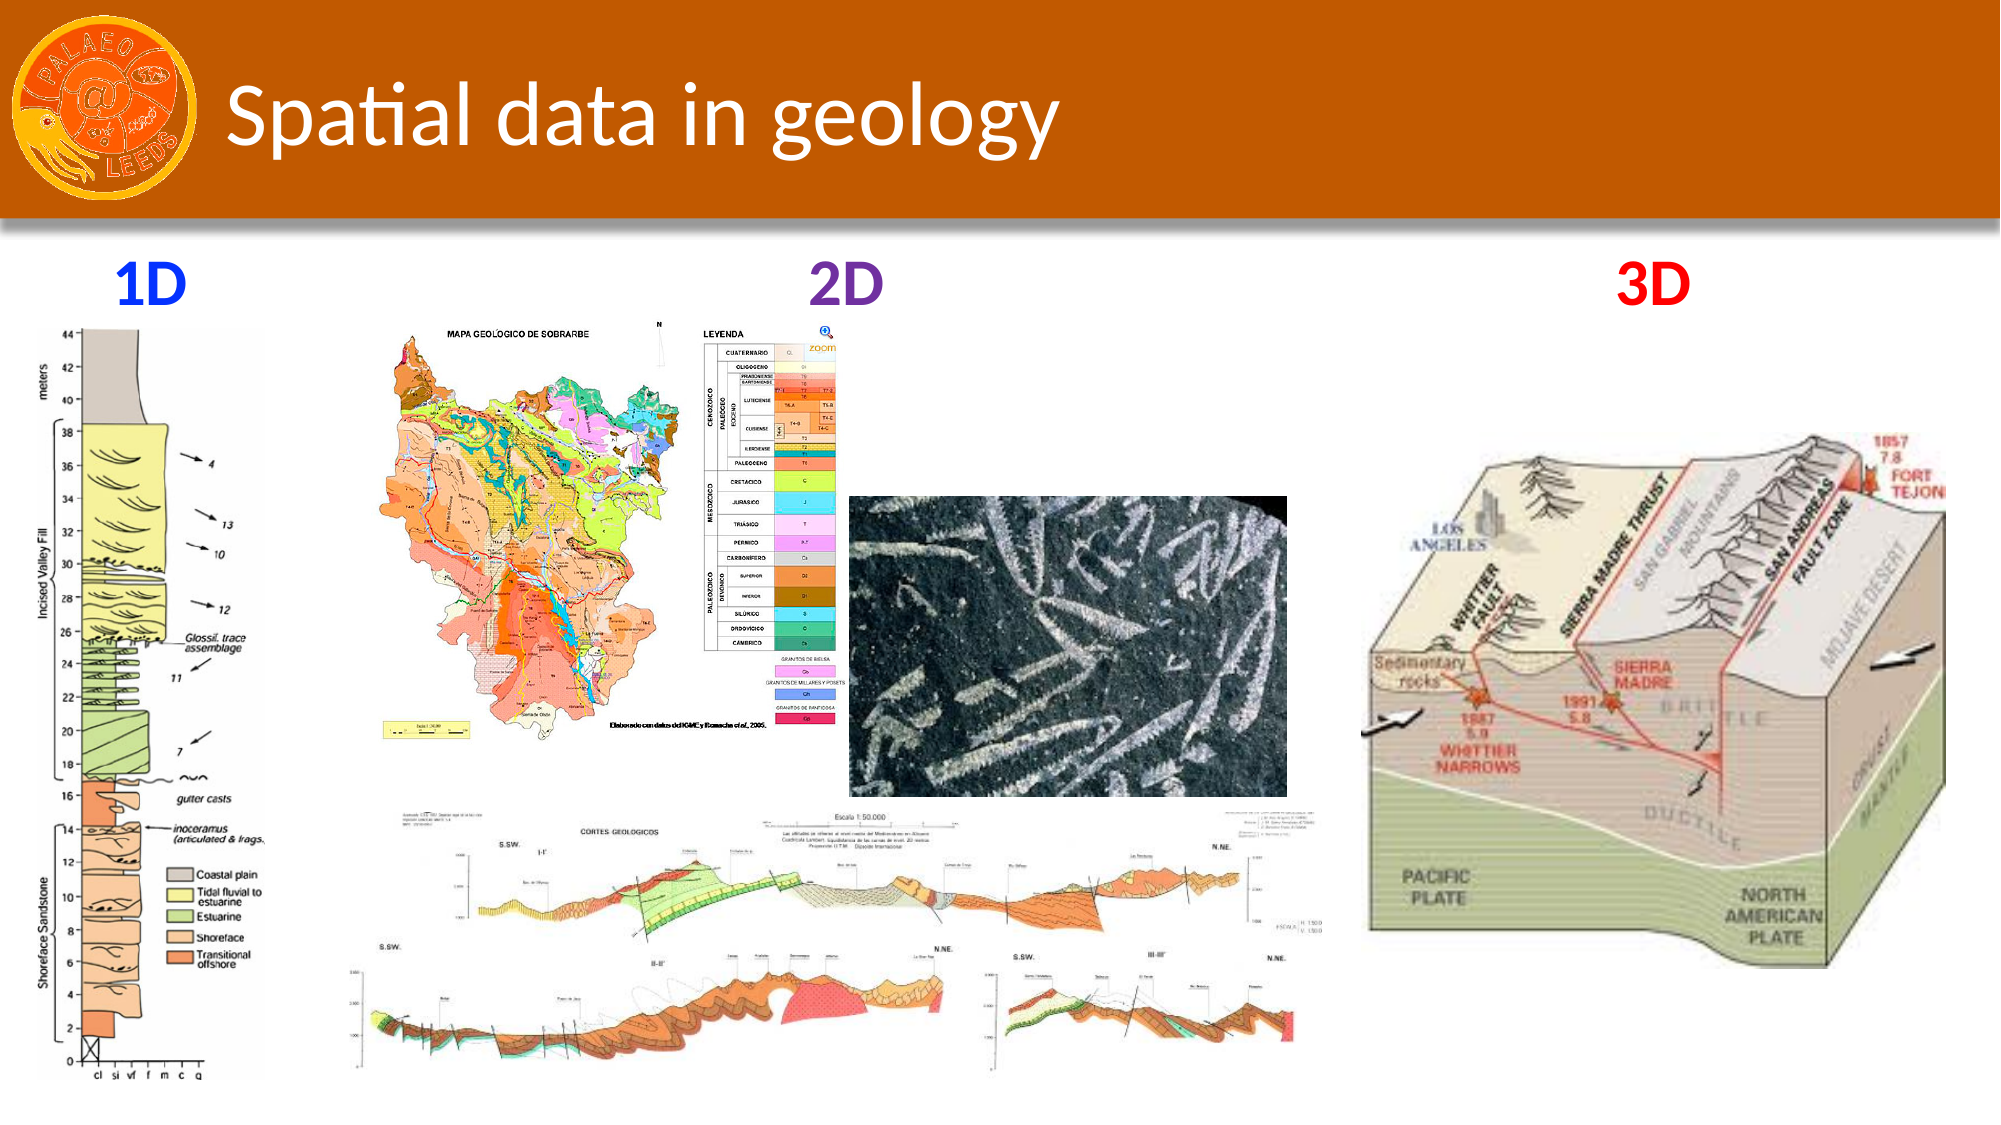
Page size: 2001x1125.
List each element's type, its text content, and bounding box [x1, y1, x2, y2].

text_box 1D [97, 231, 203, 327]
picture [36, 327, 265, 1080]
picture [371, 314, 850, 745]
text_box 2D [793, 231, 900, 327]
picture [1361, 432, 1946, 969]
text_box [0, 0, 2000, 219]
text_box 3D [1600, 231, 1707, 327]
picture [11, 15, 197, 200]
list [849, 496, 1287, 797]
text_box Spatial data in geology [210, 17, 2000, 201]
picture [323, 812, 1322, 1106]
